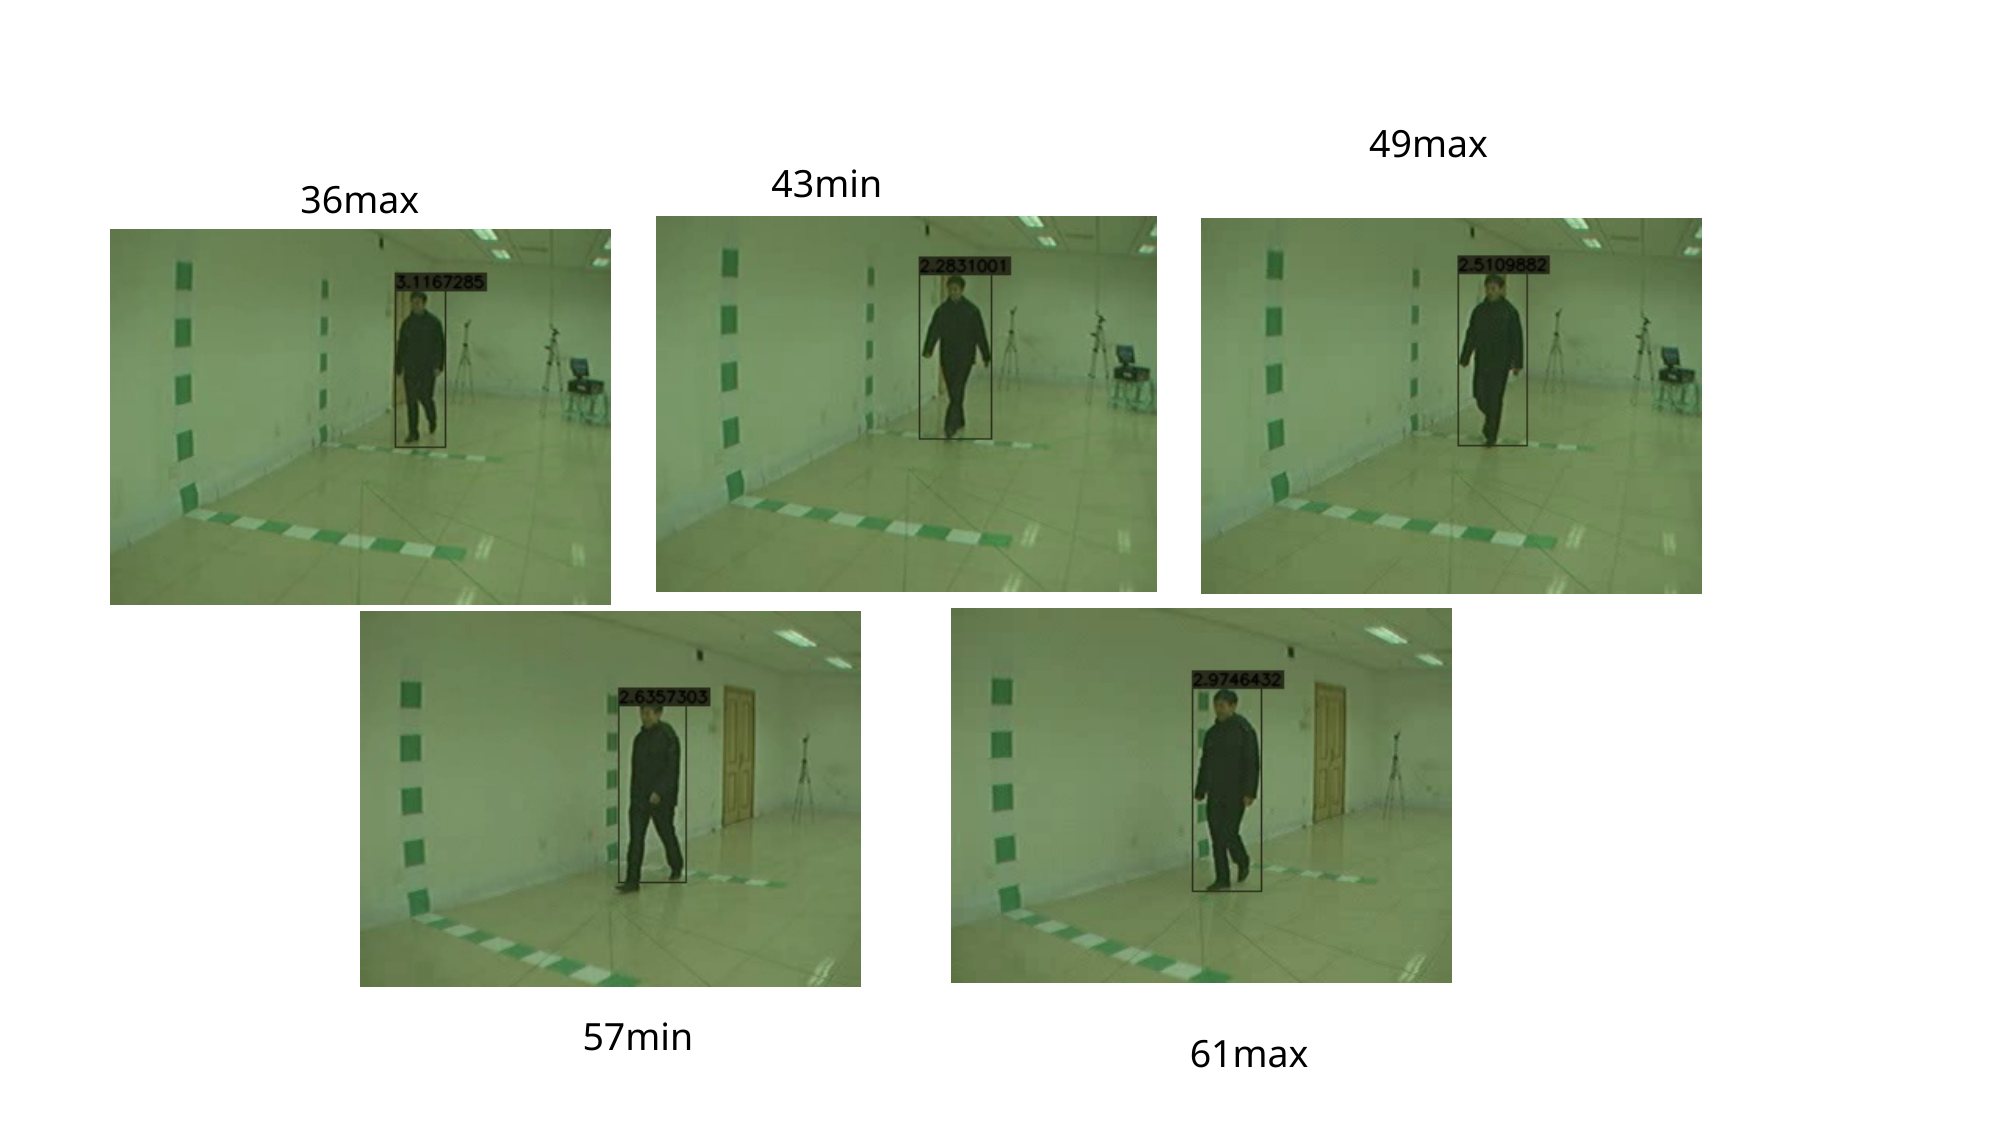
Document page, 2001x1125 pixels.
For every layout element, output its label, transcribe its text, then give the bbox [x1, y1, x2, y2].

picture [656, 216, 1157, 592]
text_box 61max [1174, 1022, 1325, 1082]
picture [360, 611, 861, 987]
text_box 57min [567, 1005, 718, 1066]
picture [110, 229, 611, 605]
text_box 43min [756, 152, 907, 213]
picture [1201, 218, 1702, 594]
picture [951, 607, 1452, 984]
text_box 49max [1354, 112, 1505, 173]
text_box 36max [285, 168, 436, 229]
